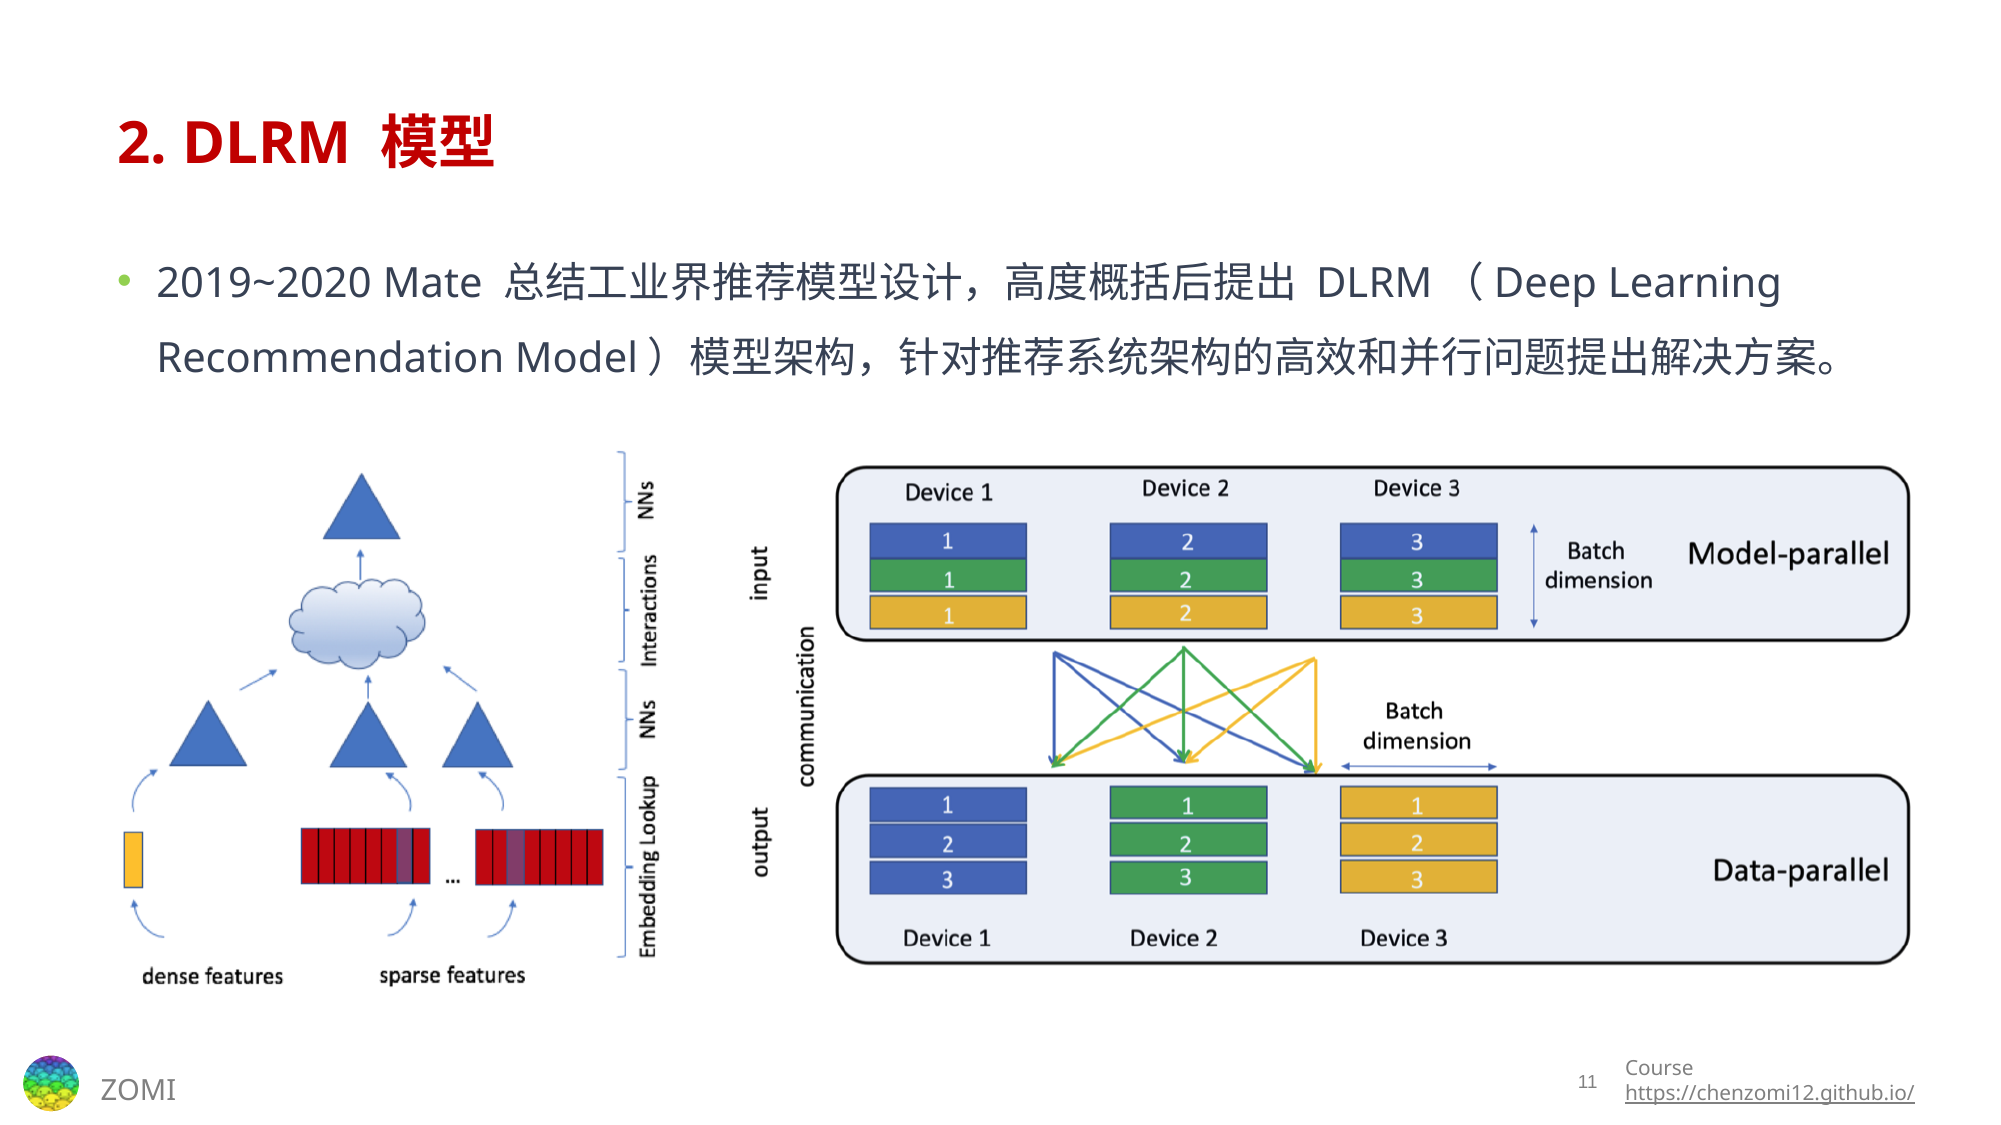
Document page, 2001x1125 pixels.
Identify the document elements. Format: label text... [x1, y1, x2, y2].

picture [83, 433, 668, 996]
picture [24, 1056, 78, 1111]
list 2019~2020 Mate 总结工业界推荐模型设计，高度概括后提出 DLRM（Deep Learning Recommendation Model）模型架构，针对推荐系统架构的高效和并行问题提出解决方案。 [102, 223, 1901, 1043]
title 2. DLRM 模型 [102, 91, 1901, 189]
picture [741, 457, 1917, 972]
